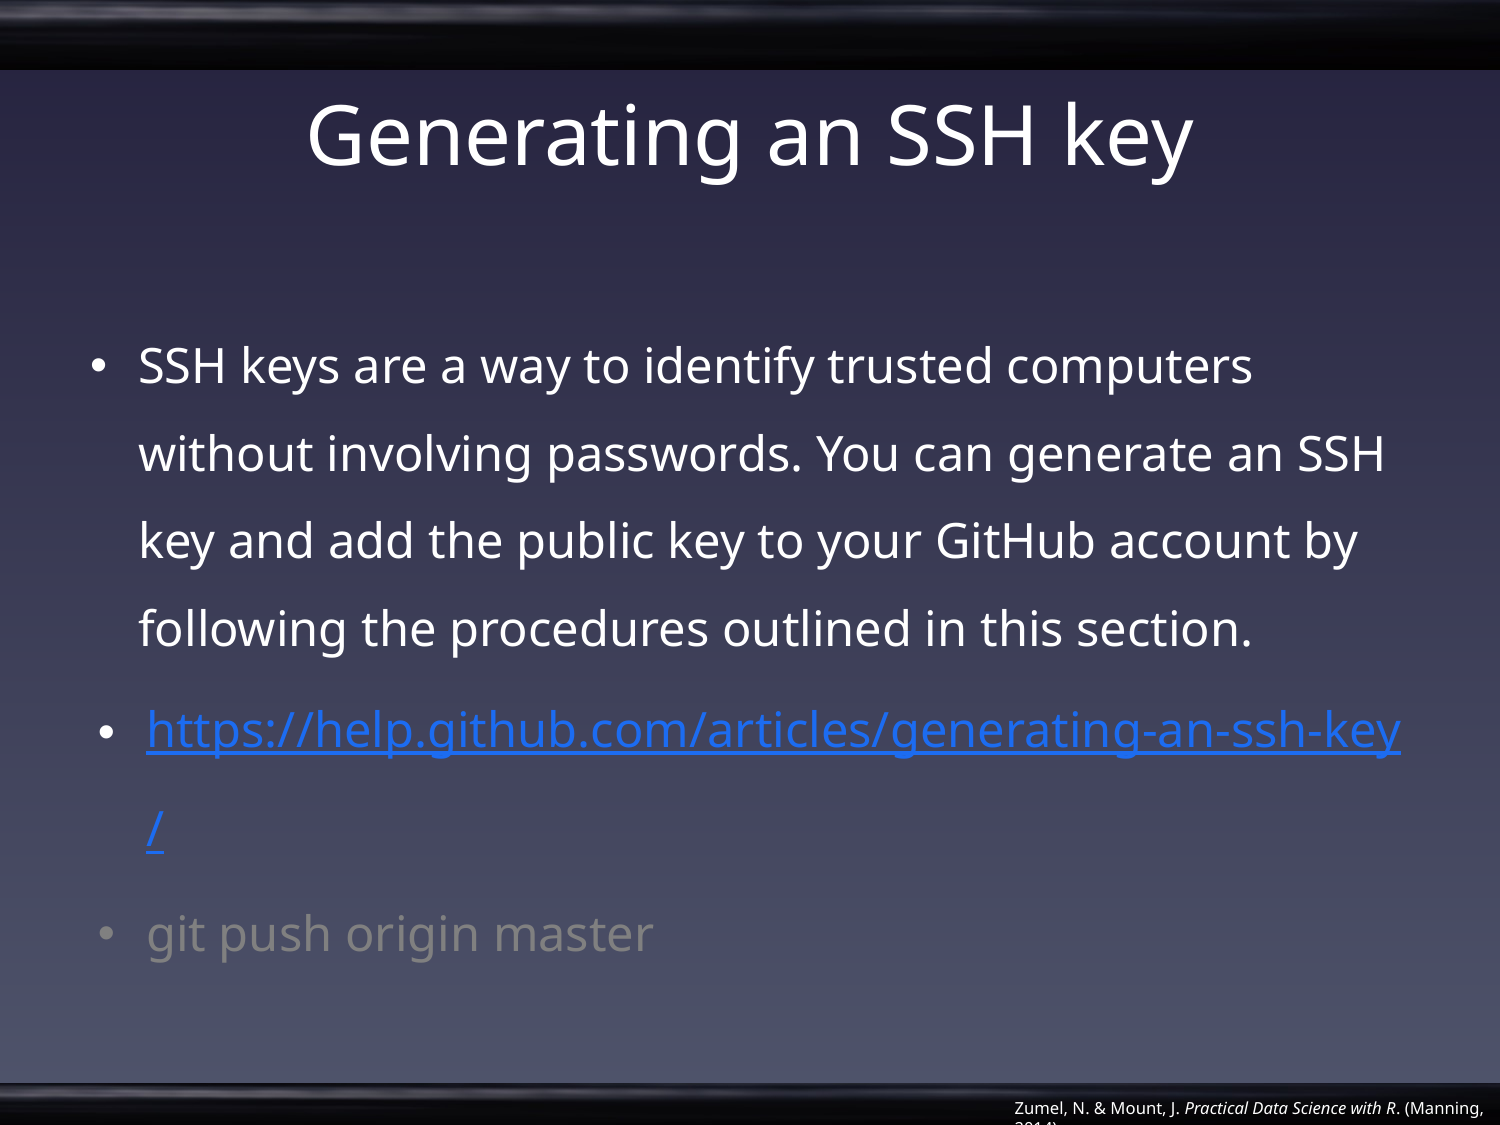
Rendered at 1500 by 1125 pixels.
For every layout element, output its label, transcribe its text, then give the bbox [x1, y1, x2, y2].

list SSH keys are a way to identify trusted computers without involving passwords. You can generate an SSH key and add the public key to your GitHub account by following the procedures outlined in this section. https://help.github.com/articles/generating-an-ssh-key/ git push origin master [75, 262, 1425, 1005]
picture [0, 1083, 1500, 1125]
title Generating an SSH key [75, 75, 1425, 262]
picture [0, 0, 1500, 70]
